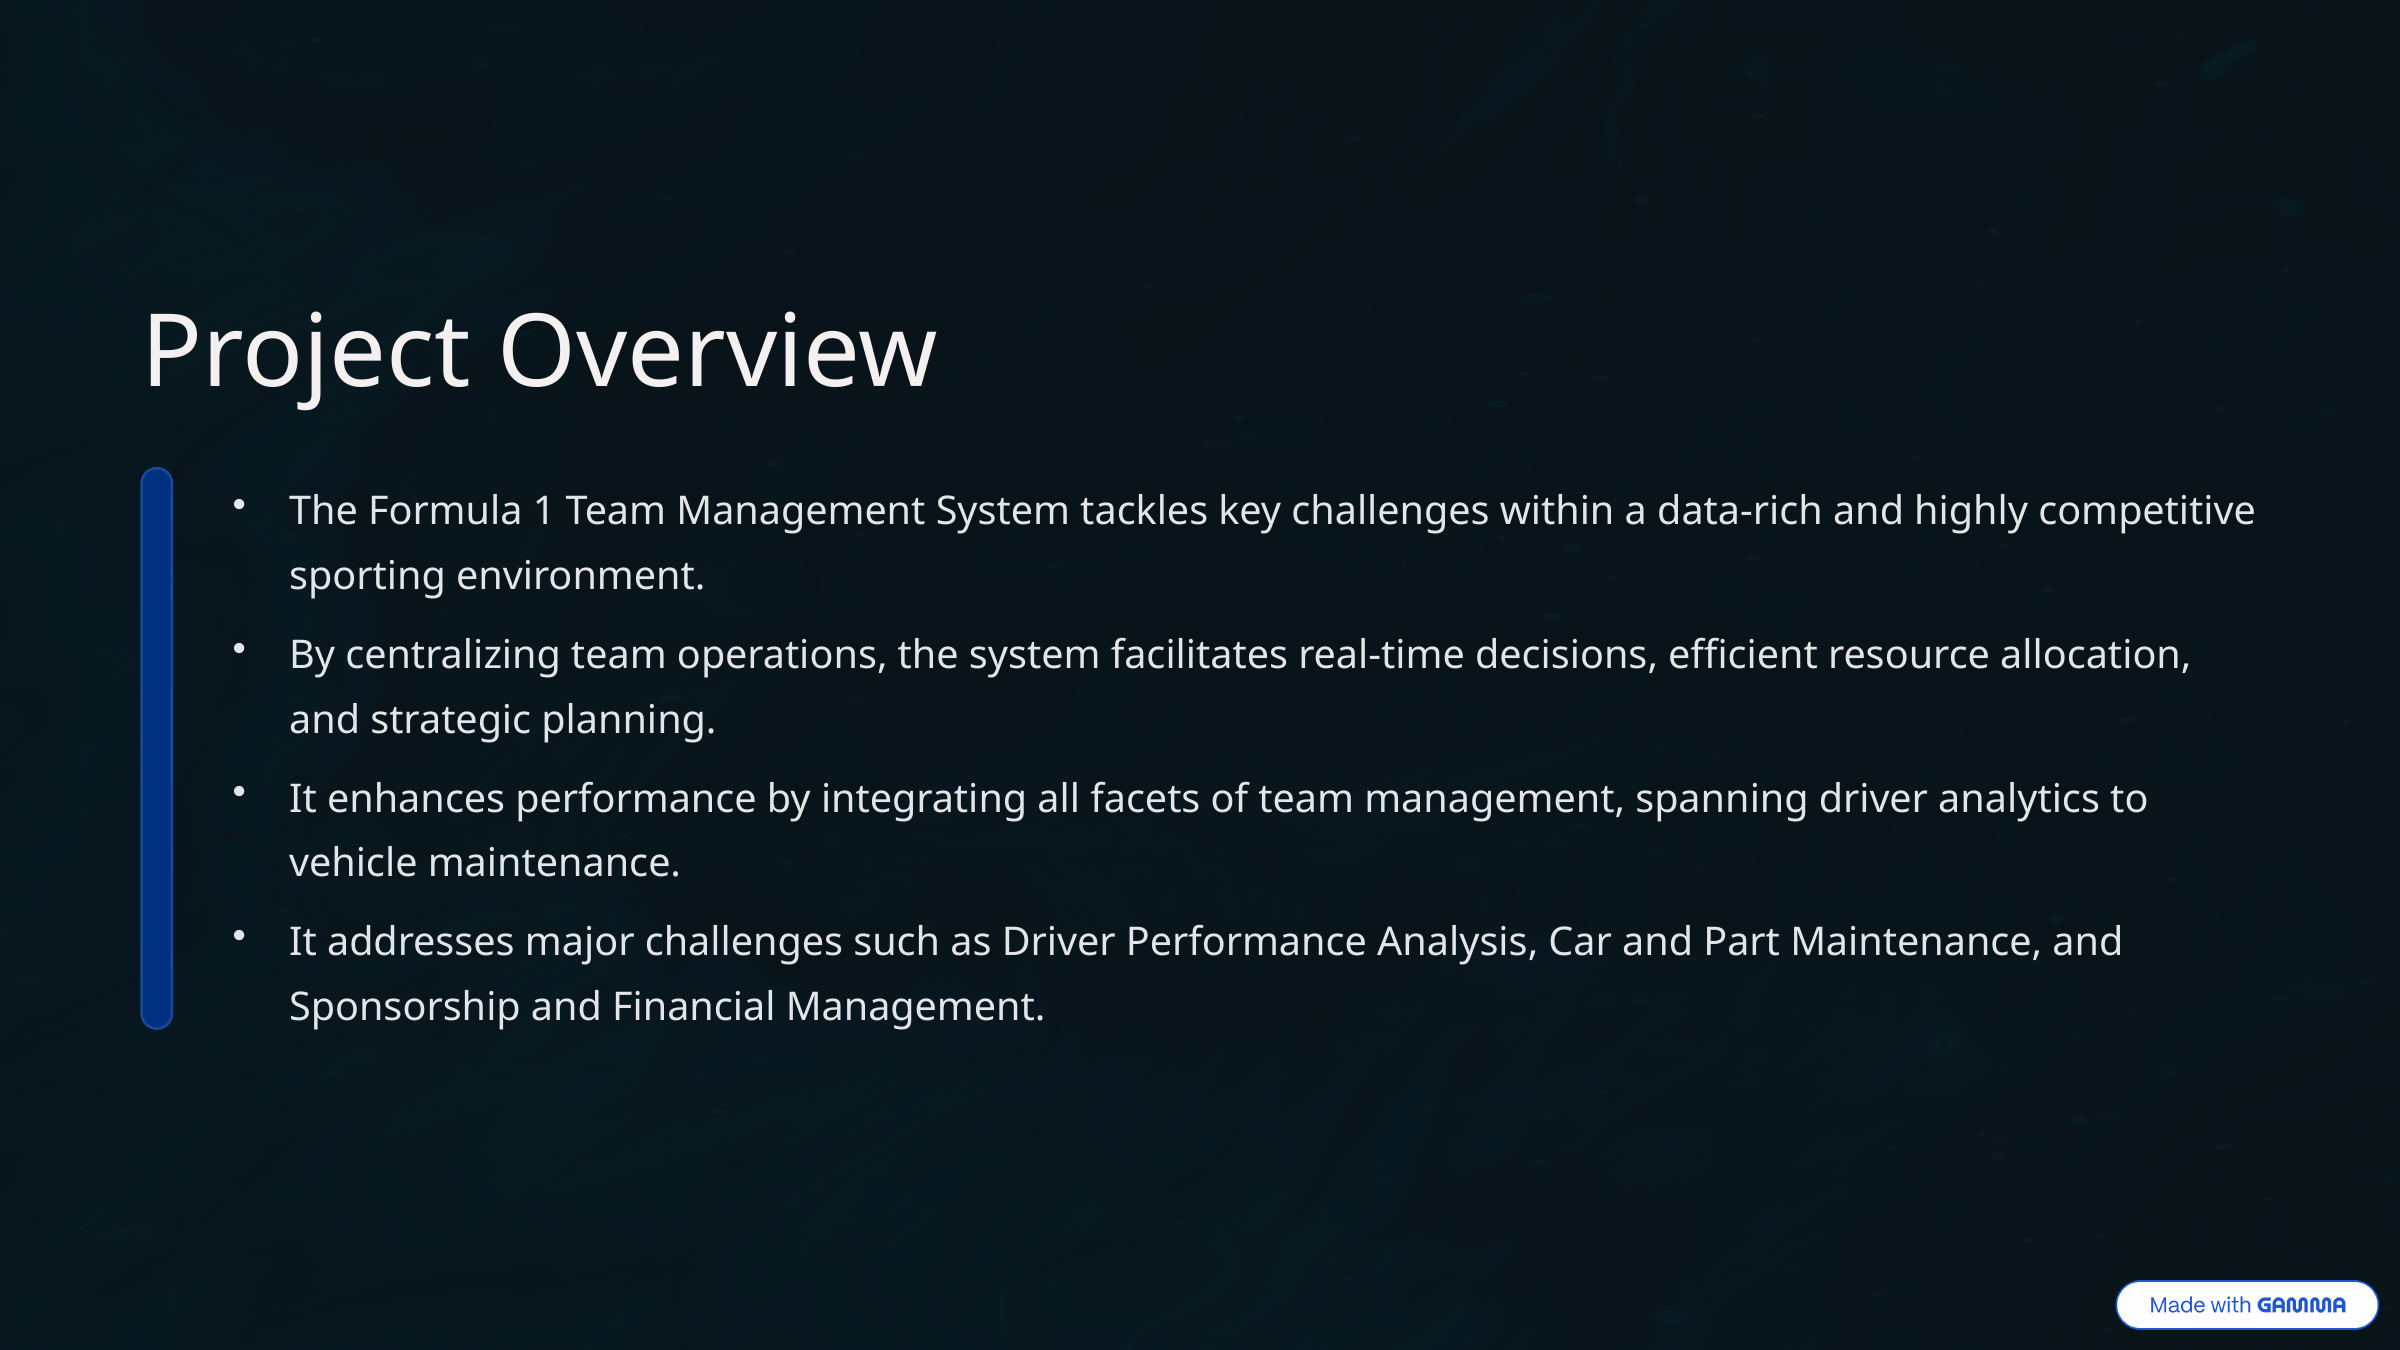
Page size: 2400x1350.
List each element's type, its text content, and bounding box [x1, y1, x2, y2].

text_box [141, 468, 172, 1029]
text_box It enhances performance by integrating all facets of team management, spanning driver analytics to vehicle maintenance. [232, 755, 2259, 885]
text_box By centralizing team operations, the system facilitates real-time decisions, efficient resource allocation, and strategic planning. [232, 611, 2259, 742]
text_box The Formula 1 Team Management System tackles key challenges within a data-rich and highly competitive sporting environment. [232, 468, 2259, 598]
text_box It addresses major challenges such as Driver Performance Analysis, Car and Part Maintenance, and Sponsorship and Financial Management. [232, 899, 2259, 1029]
picture [2106, 1271, 2389, 1339]
text_box Project Overview [141, 280, 1154, 408]
